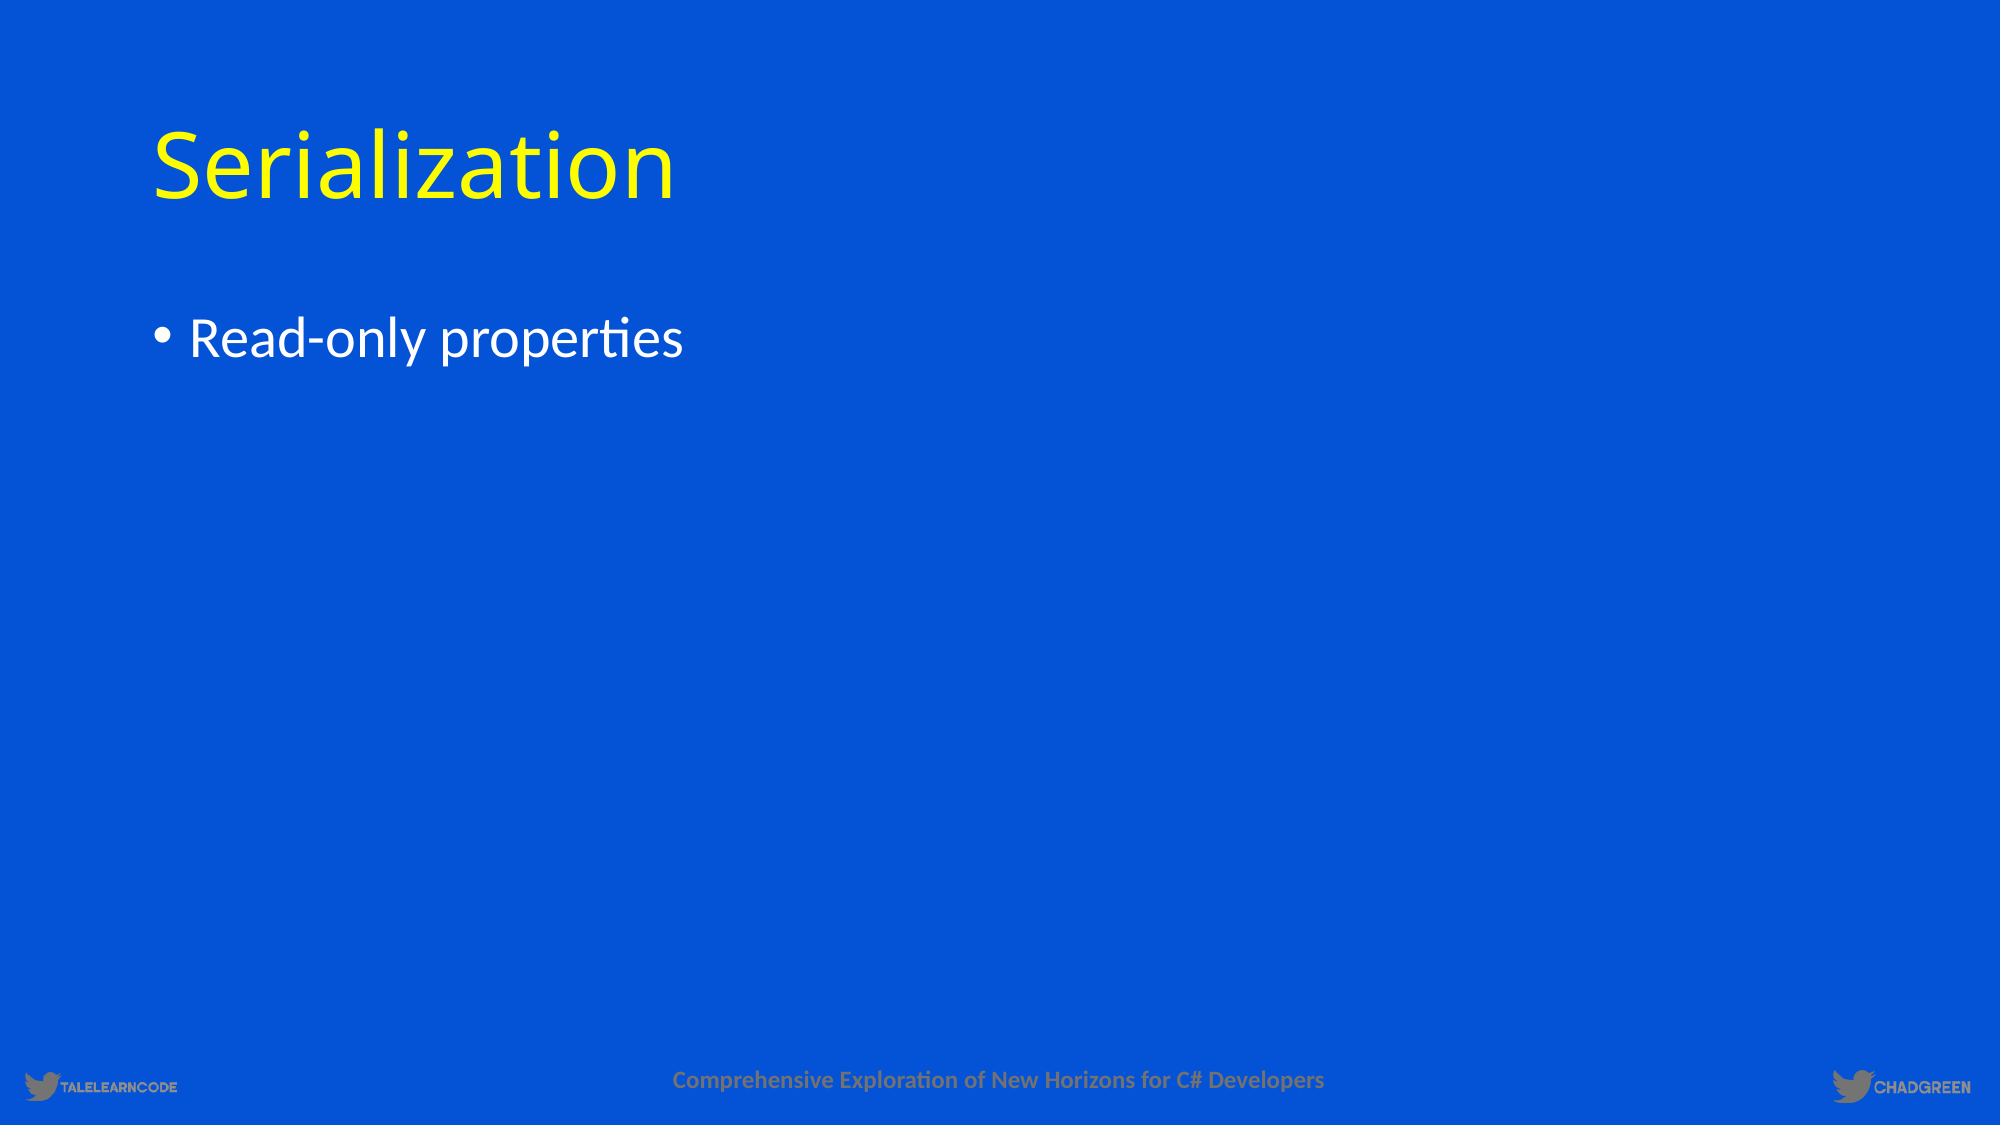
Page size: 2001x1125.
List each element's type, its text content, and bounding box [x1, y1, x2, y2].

list Read-only properties [137, 299, 1863, 1014]
title Serialization [137, 59, 1863, 278]
